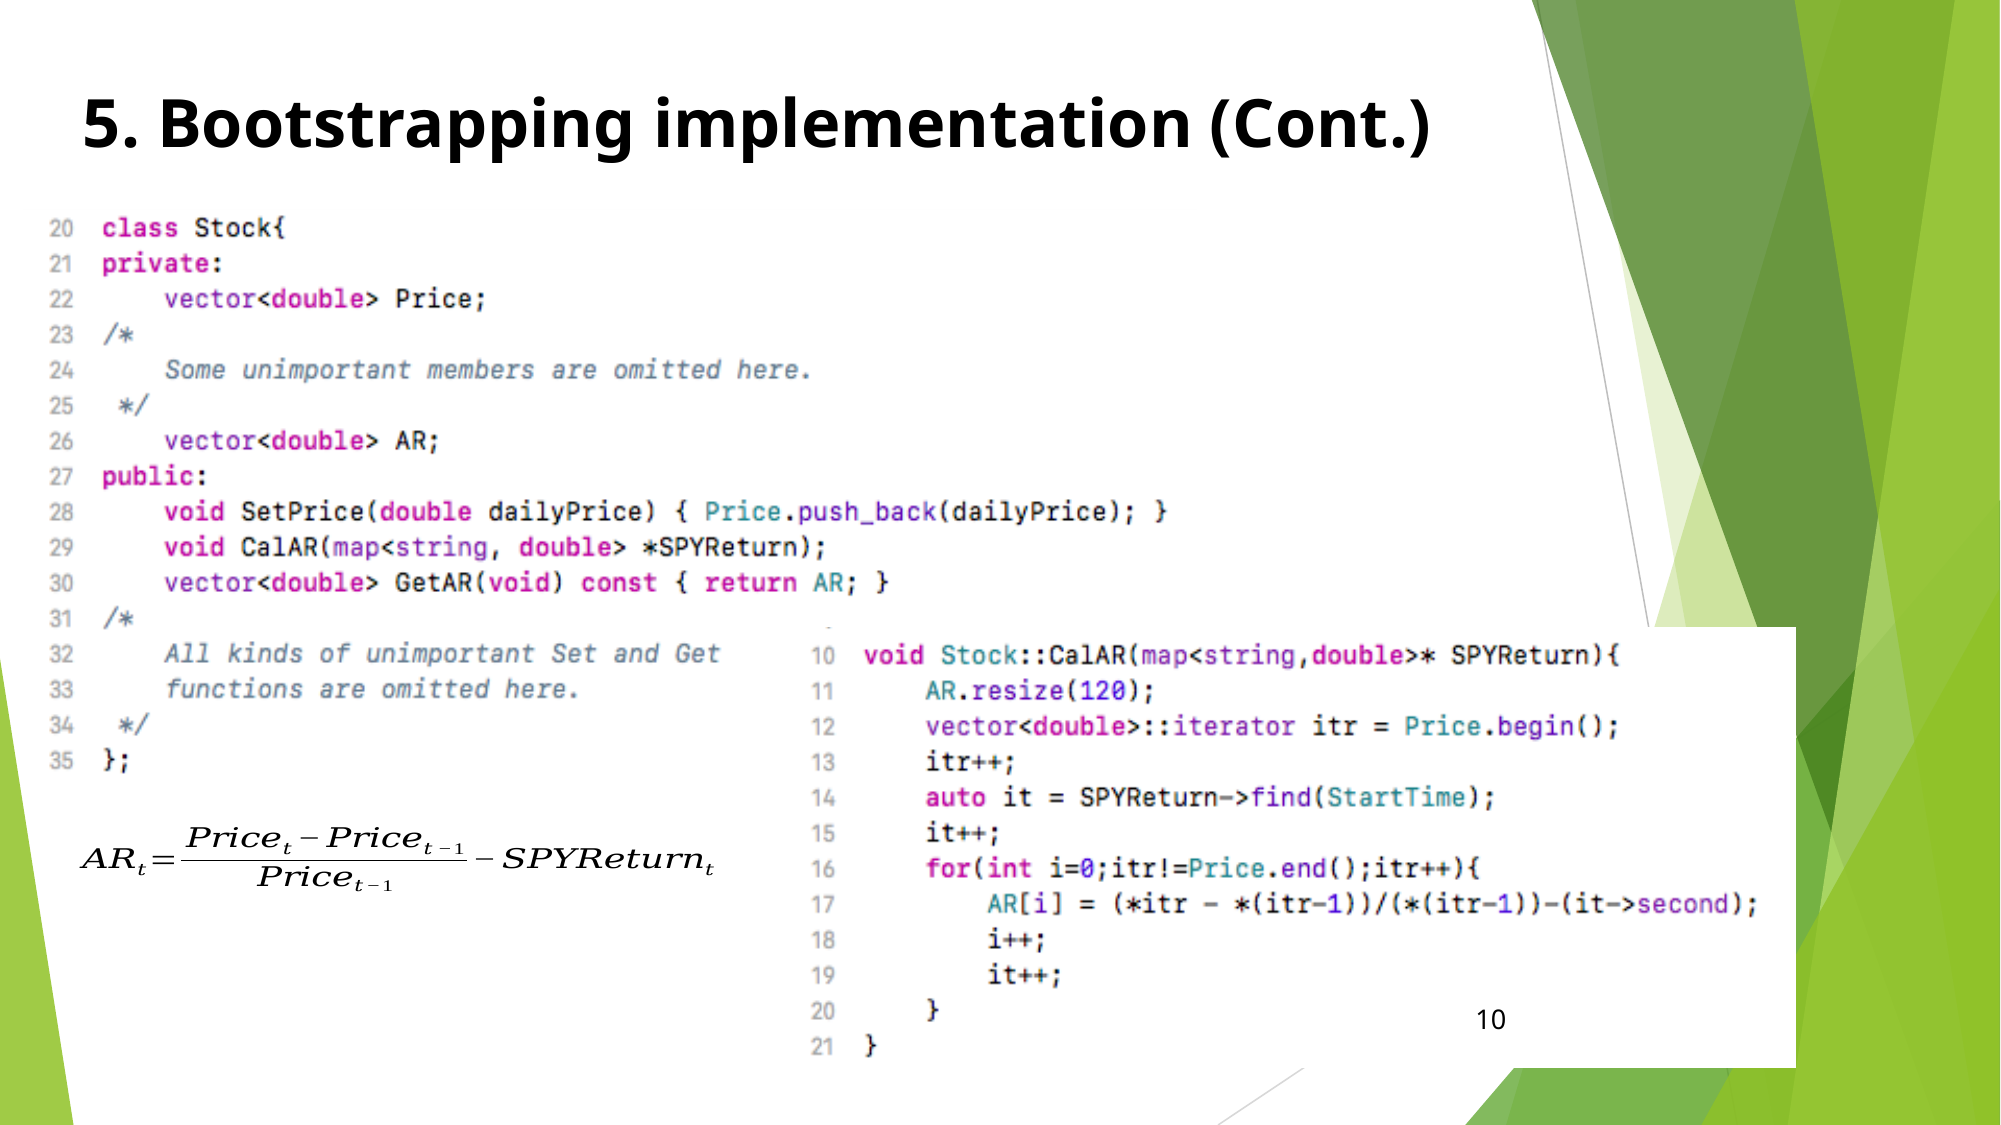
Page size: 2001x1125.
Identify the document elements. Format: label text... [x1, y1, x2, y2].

text_box 5. Bootstrapping implementation (Cont.) [67, 86, 1477, 168]
picture [772, 627, 1796, 1068]
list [23, 208, 1198, 784]
